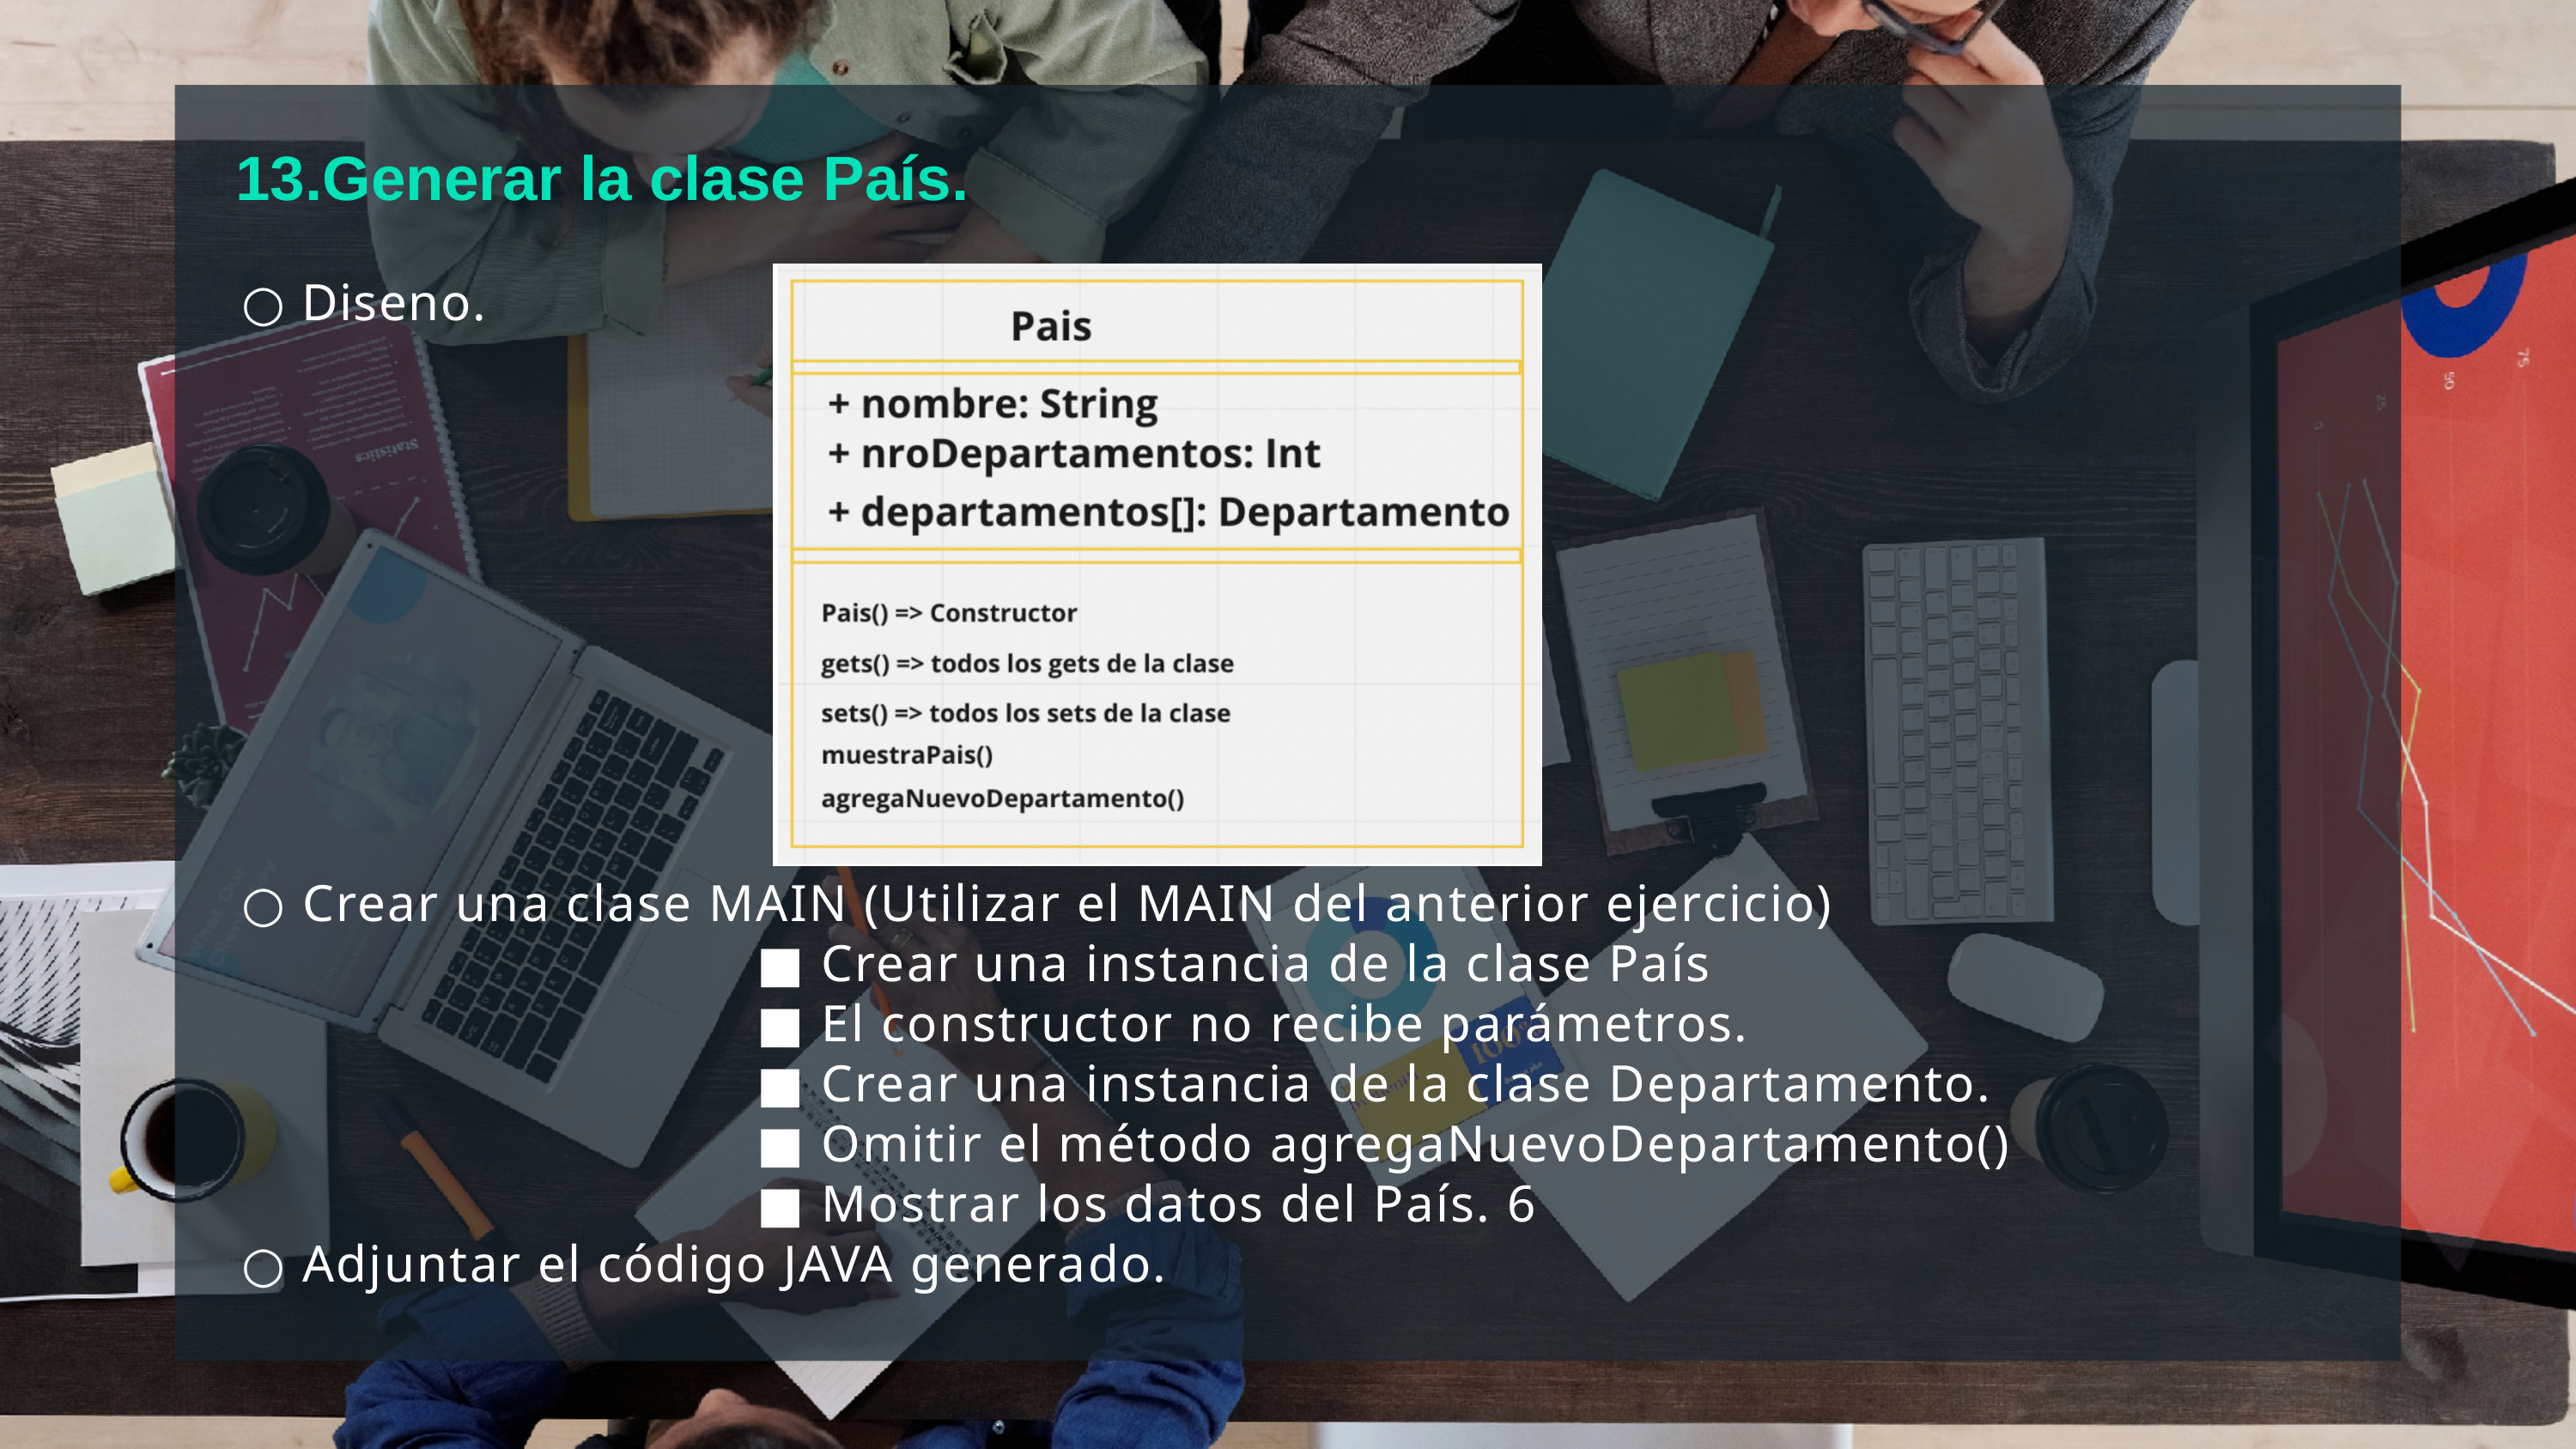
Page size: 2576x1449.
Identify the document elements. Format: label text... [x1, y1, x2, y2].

text_box [174, 84, 2402, 1361]
picture [0, 0, 2576, 1449]
title 13.Generar la clase País. [234, 134, 2320, 264]
text_box ○ Diseno. ○ Crear una clase MAIN (Utilizar el MAIN del anterior ejercicio) ■ Crear una instancia de la clase País ■ El constructor no recibe parámetros. ■ Crear una instancia de la clase Departamento. ■ Omitir el método agregaNuevoDepartamento() ■ Mostrar los datos del País. 6 ○ Adjuntar el código JAVA generado. [228, 264, 2320, 1299]
